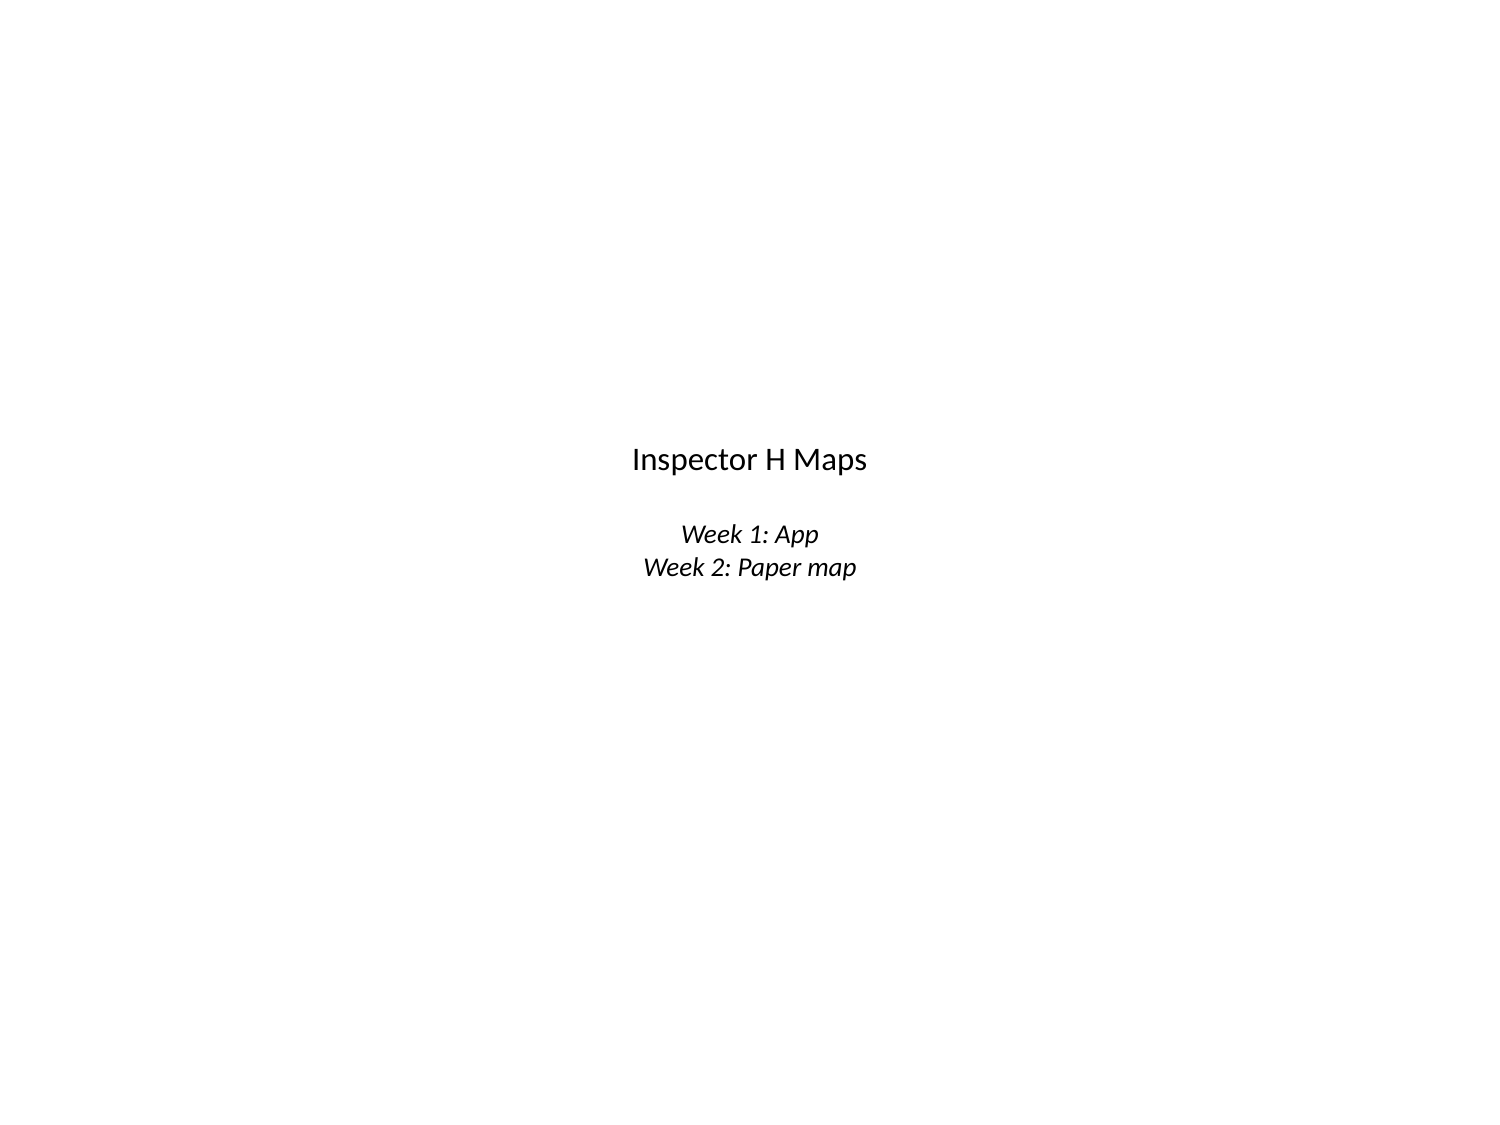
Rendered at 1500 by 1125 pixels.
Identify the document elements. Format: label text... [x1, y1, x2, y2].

title Inspector H Maps Week 1: App Week 2: Paper map [112, 349, 1388, 591]
